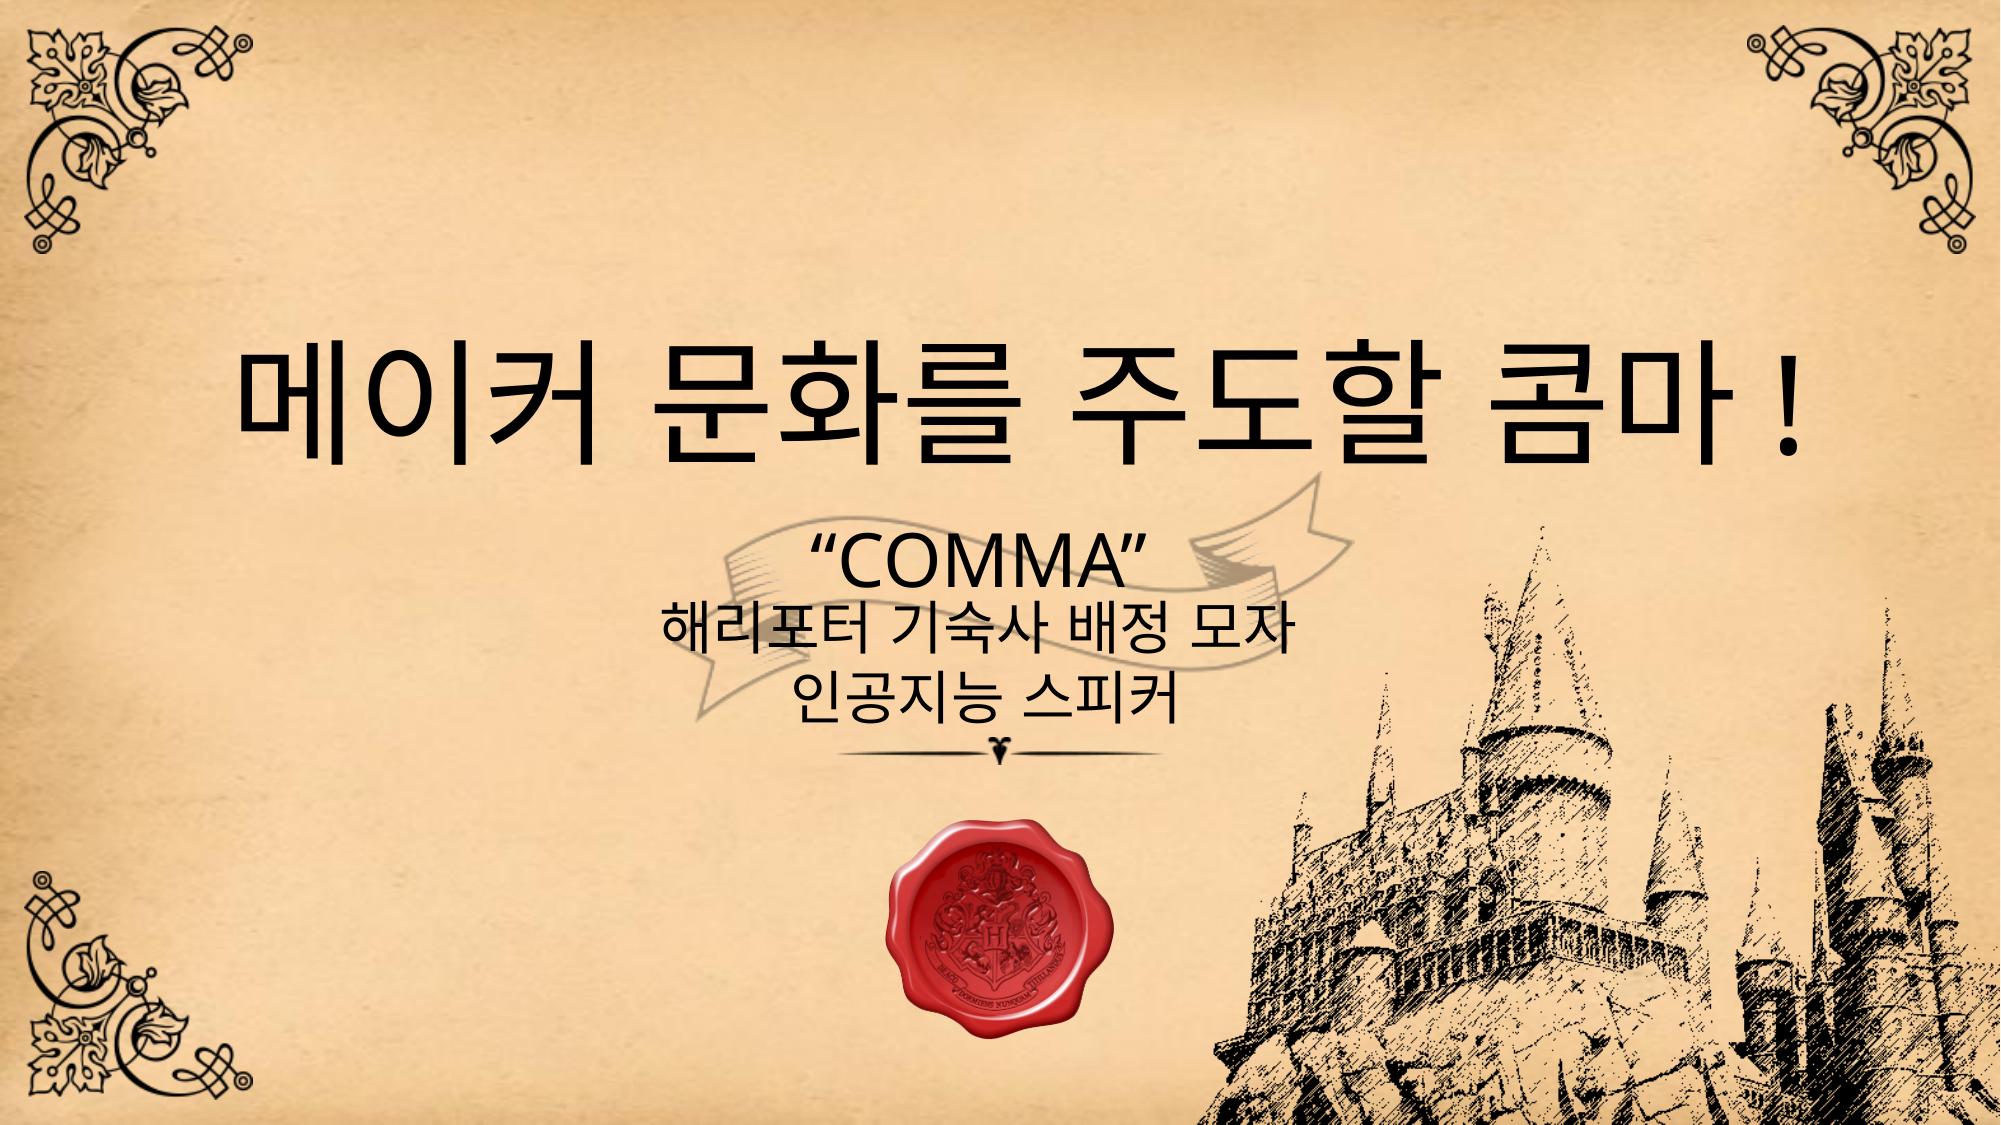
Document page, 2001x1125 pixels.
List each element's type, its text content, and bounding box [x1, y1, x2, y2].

picture [0, 0, 2001, 1125]
text_box 메이커 문화를 주도할 콤마! [186, 309, 1852, 490]
text_box 해리포터 기숙사 배정 모자 인공지능 스피커 [644, 584, 1186, 739]
